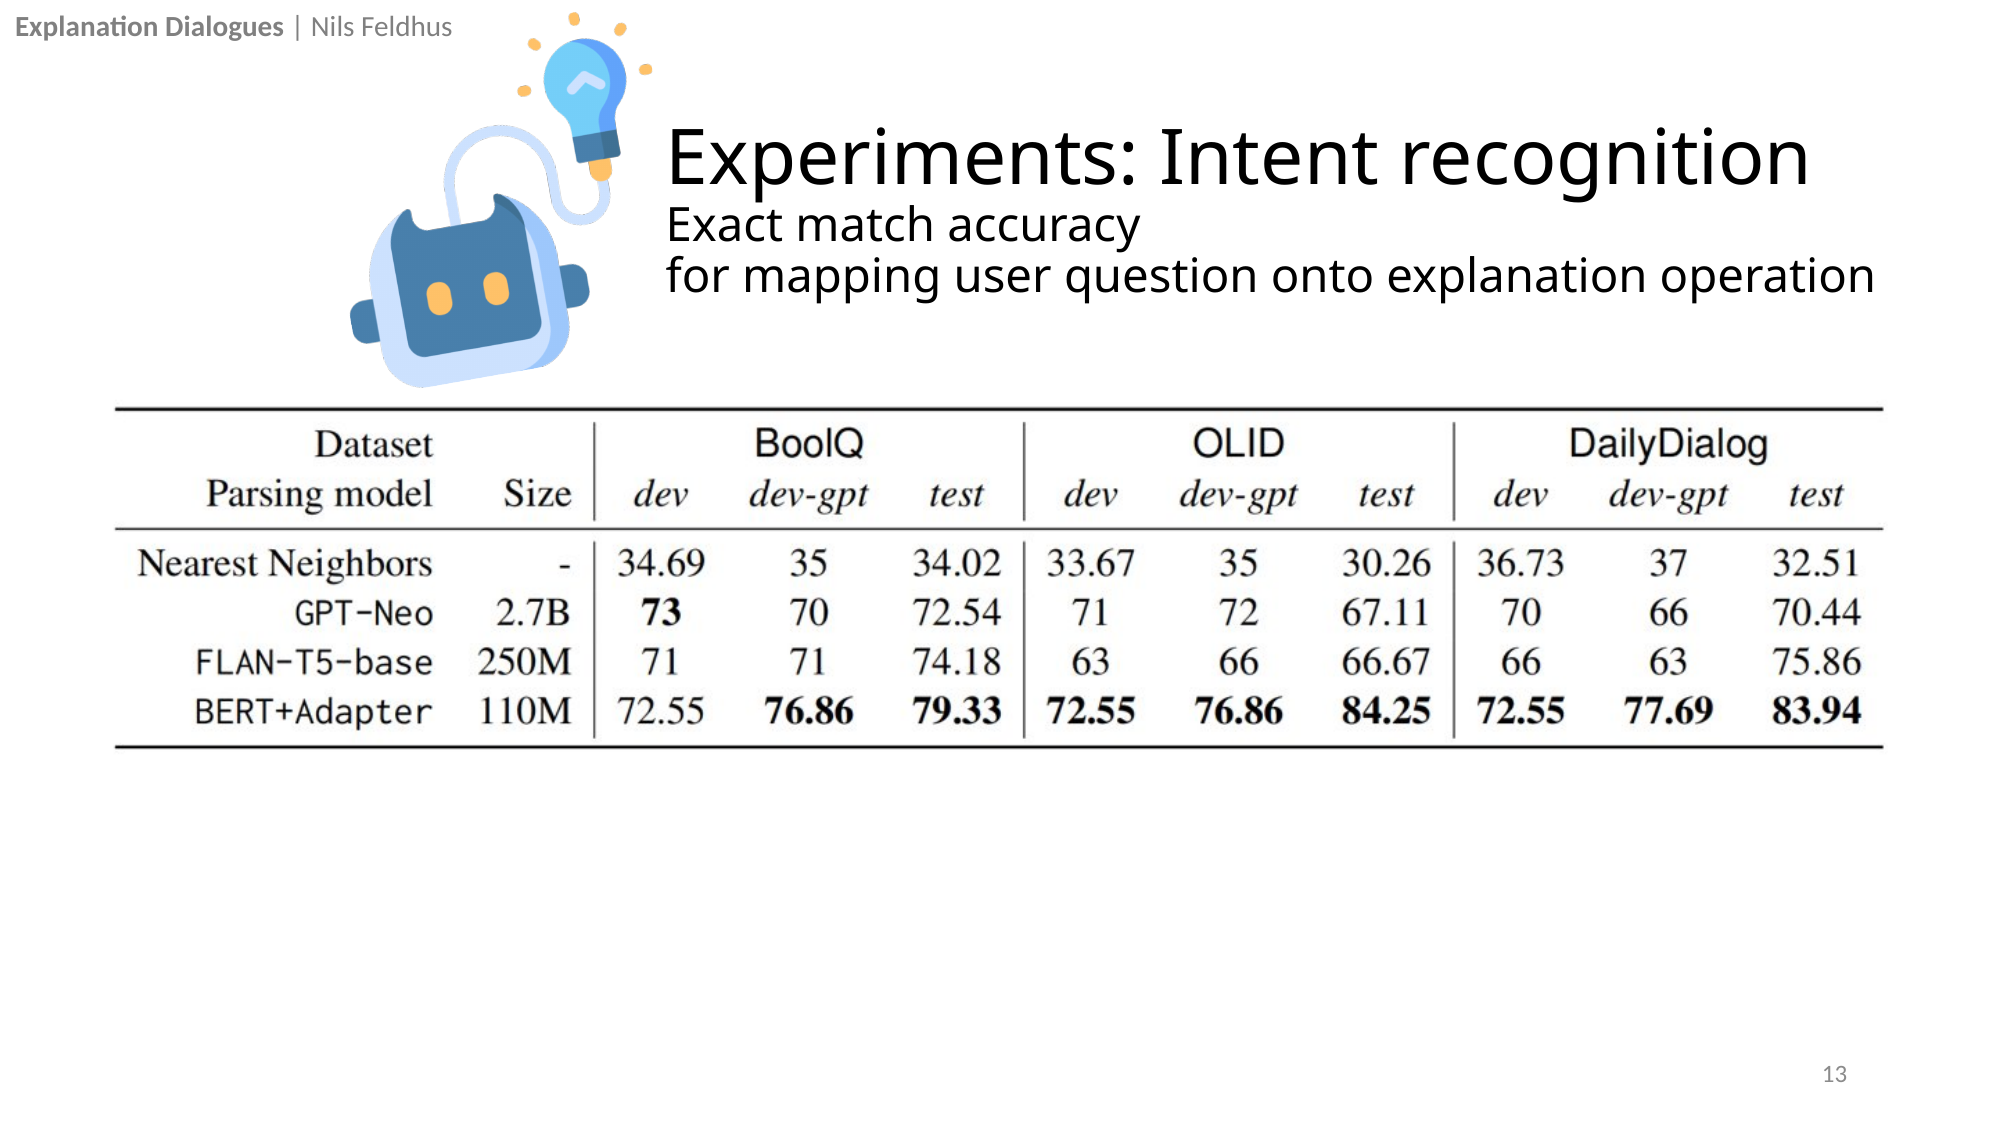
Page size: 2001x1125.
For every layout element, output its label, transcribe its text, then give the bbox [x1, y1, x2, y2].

text_box Explanation Dialogues | Nils Feldhus [0, 0, 611, 50]
title Experiments: Intent recognition Exact match accuracy for mapping user question onto explanation operation [673, 101, 1898, 319]
slide_number 13 [1412, 1042, 1863, 1103]
picture [103, 1, 1897, 769]
